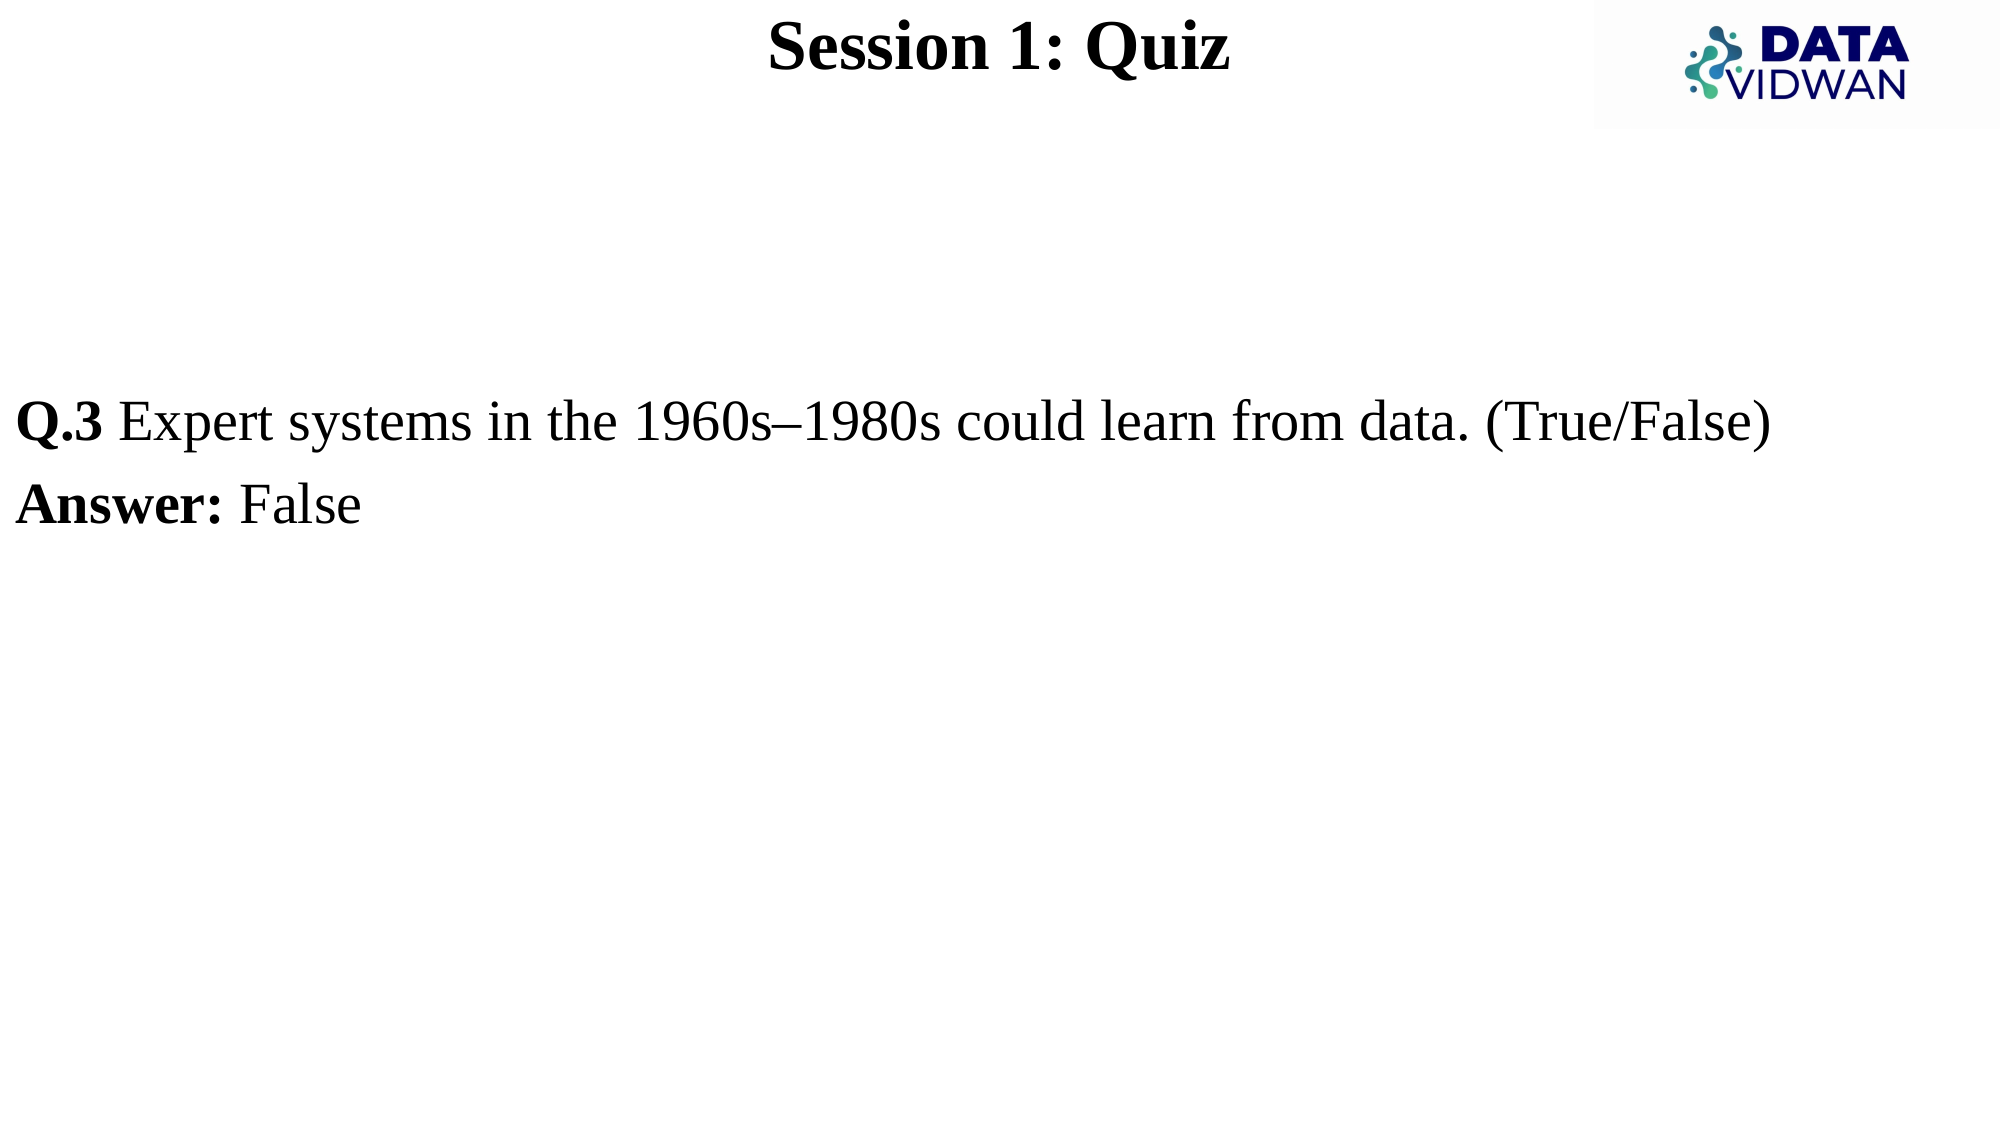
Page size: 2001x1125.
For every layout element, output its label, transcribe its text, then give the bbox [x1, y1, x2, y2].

list Q.3 Expert systems in the 1960s–1980s could learn from data. (True/False) Answer: False [0, 123, 2000, 1125]
picture [1594, 0, 2000, 123]
title Session 1: Quiz [137, 0, 1863, 93]
